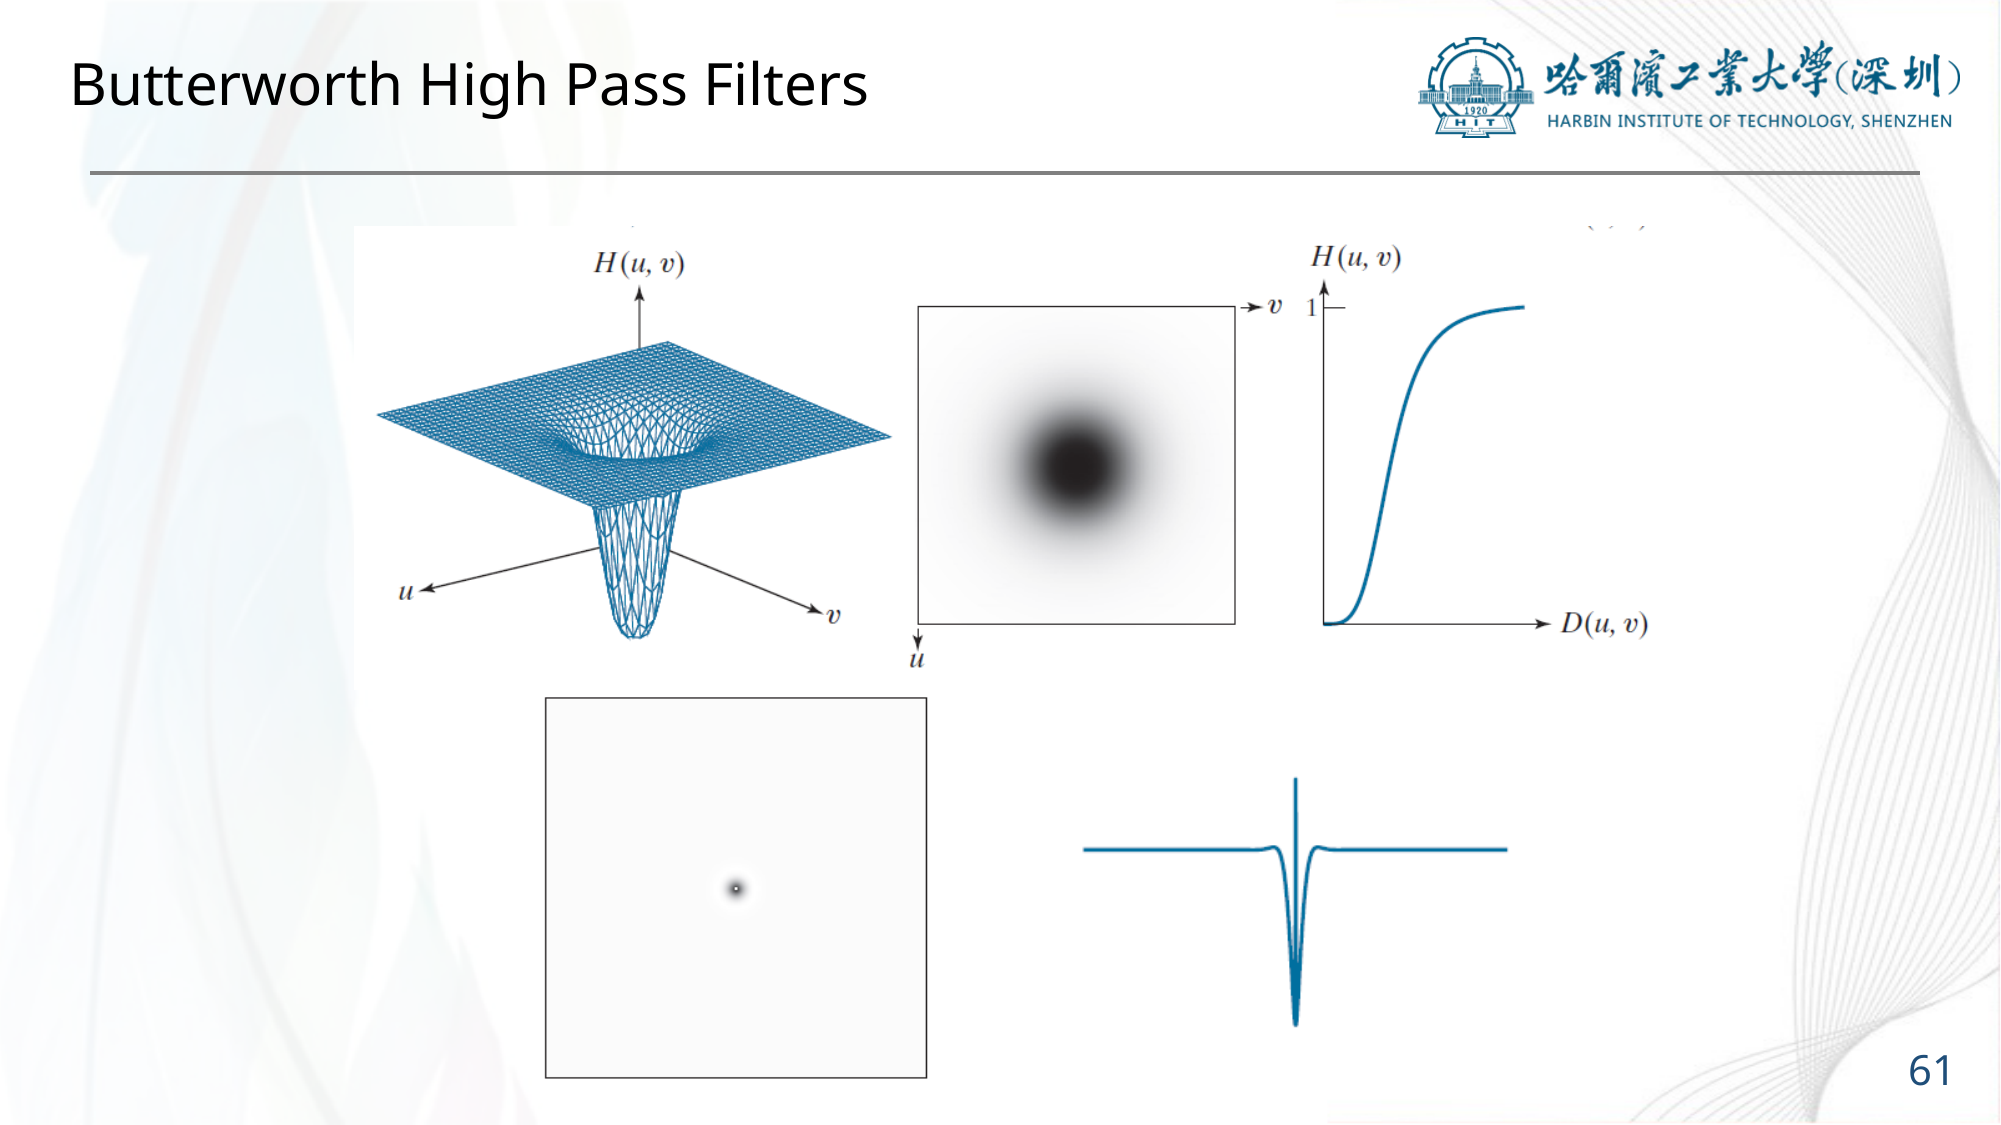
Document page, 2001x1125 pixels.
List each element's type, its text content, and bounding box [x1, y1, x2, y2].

picture [0, 0, 2001, 1125]
slide_number 61 [1521, 1042, 1972, 1103]
title Butterworth High Pass Filters [54, 0, 1385, 174]
